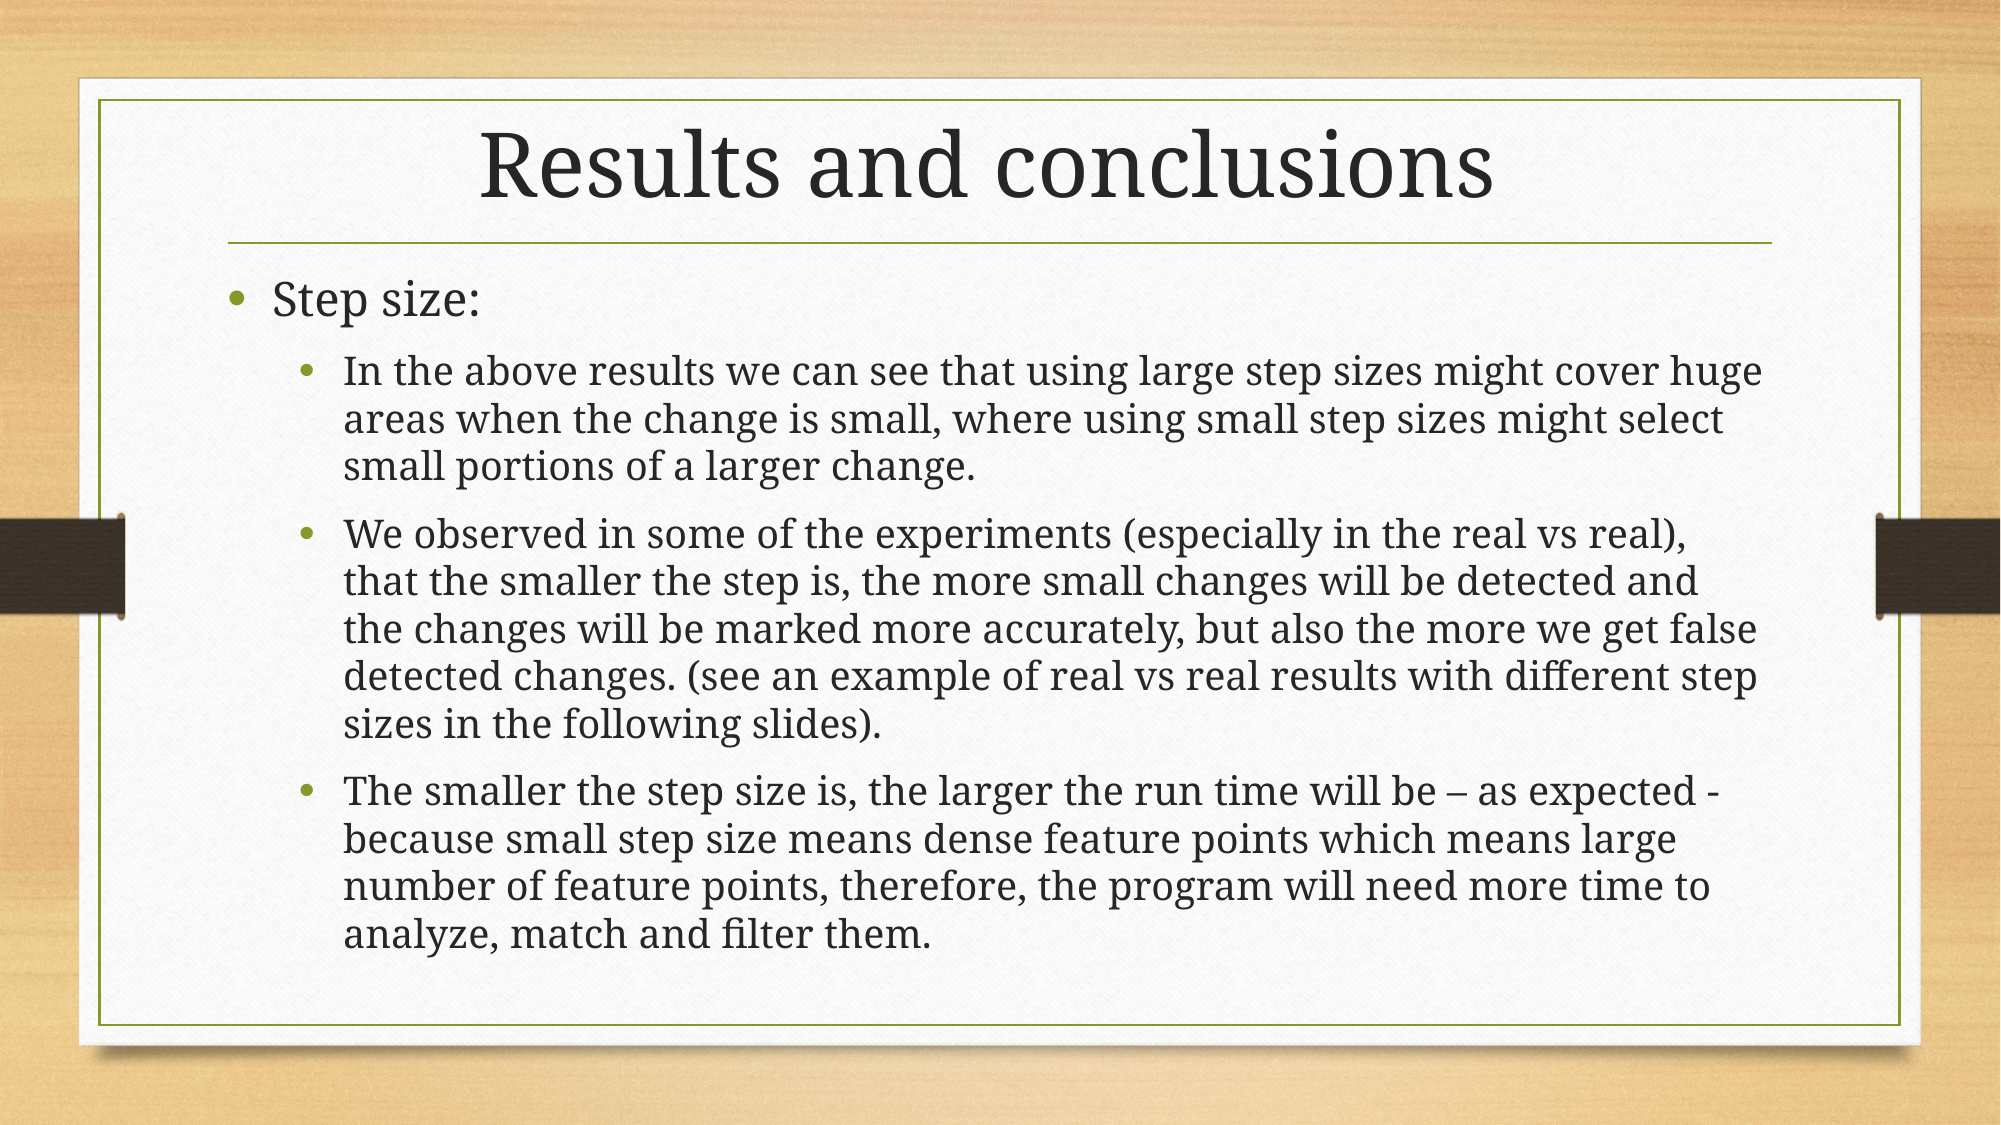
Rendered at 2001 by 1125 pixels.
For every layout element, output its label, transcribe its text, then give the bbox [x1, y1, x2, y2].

picture [0, 0, 2001, 1125]
title Results and conclusions [212, 99, 1788, 224]
list Step size: In the above results we can see that using large step sizes might cover huge areas when the change is small, where using small step sizes might select small portions of a larger change. We observed in some of the experiments (especially in the real vs real), that the smaller the step is, the more small changes will be detected and the changes will be marked more accurately, but also the more we get false detected changes. (see an example of real vs real results with different step sizes in the following slides). The smaller the step size is, the larger the run time will be – as expected - because small step size means dense feature points which means large number of feature points, therefore, the program will need more time to analyze, match and filter them. [212, 261, 1788, 964]
